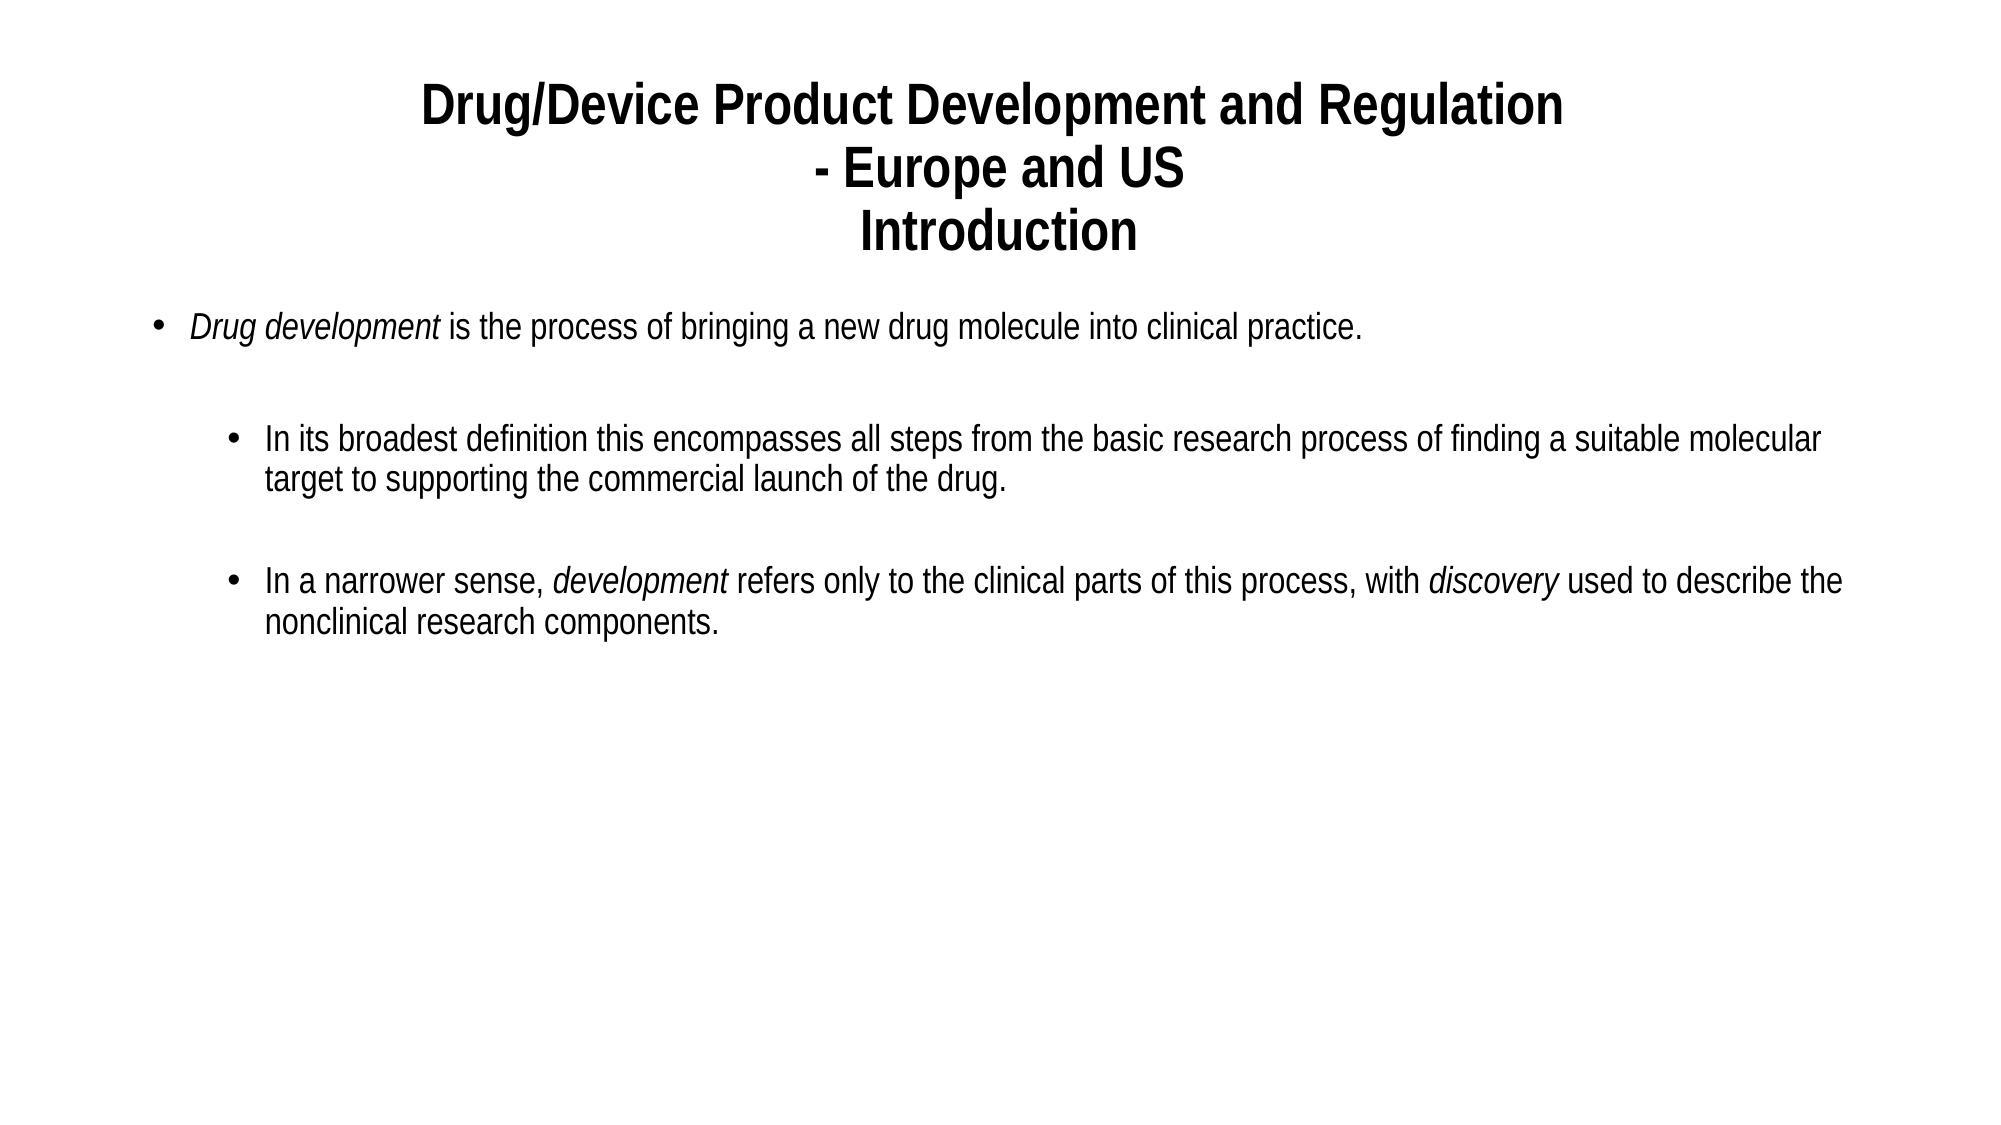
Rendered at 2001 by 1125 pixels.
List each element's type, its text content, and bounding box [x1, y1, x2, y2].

list Drug development is the process of bringing a new drug molecule into clinical practice. In its broadest definition this encompasses all steps from the basic research process of finding a suitable molecular target to supporting the commercial launch of the drug. In a narrower sense, development refers only to the clinical parts of this process, with discovery used to describe the nonclinical research components. [137, 299, 1863, 1014]
title Drug/Device Product Development and Regulation - Europe and US Introduction [137, 59, 1863, 278]
